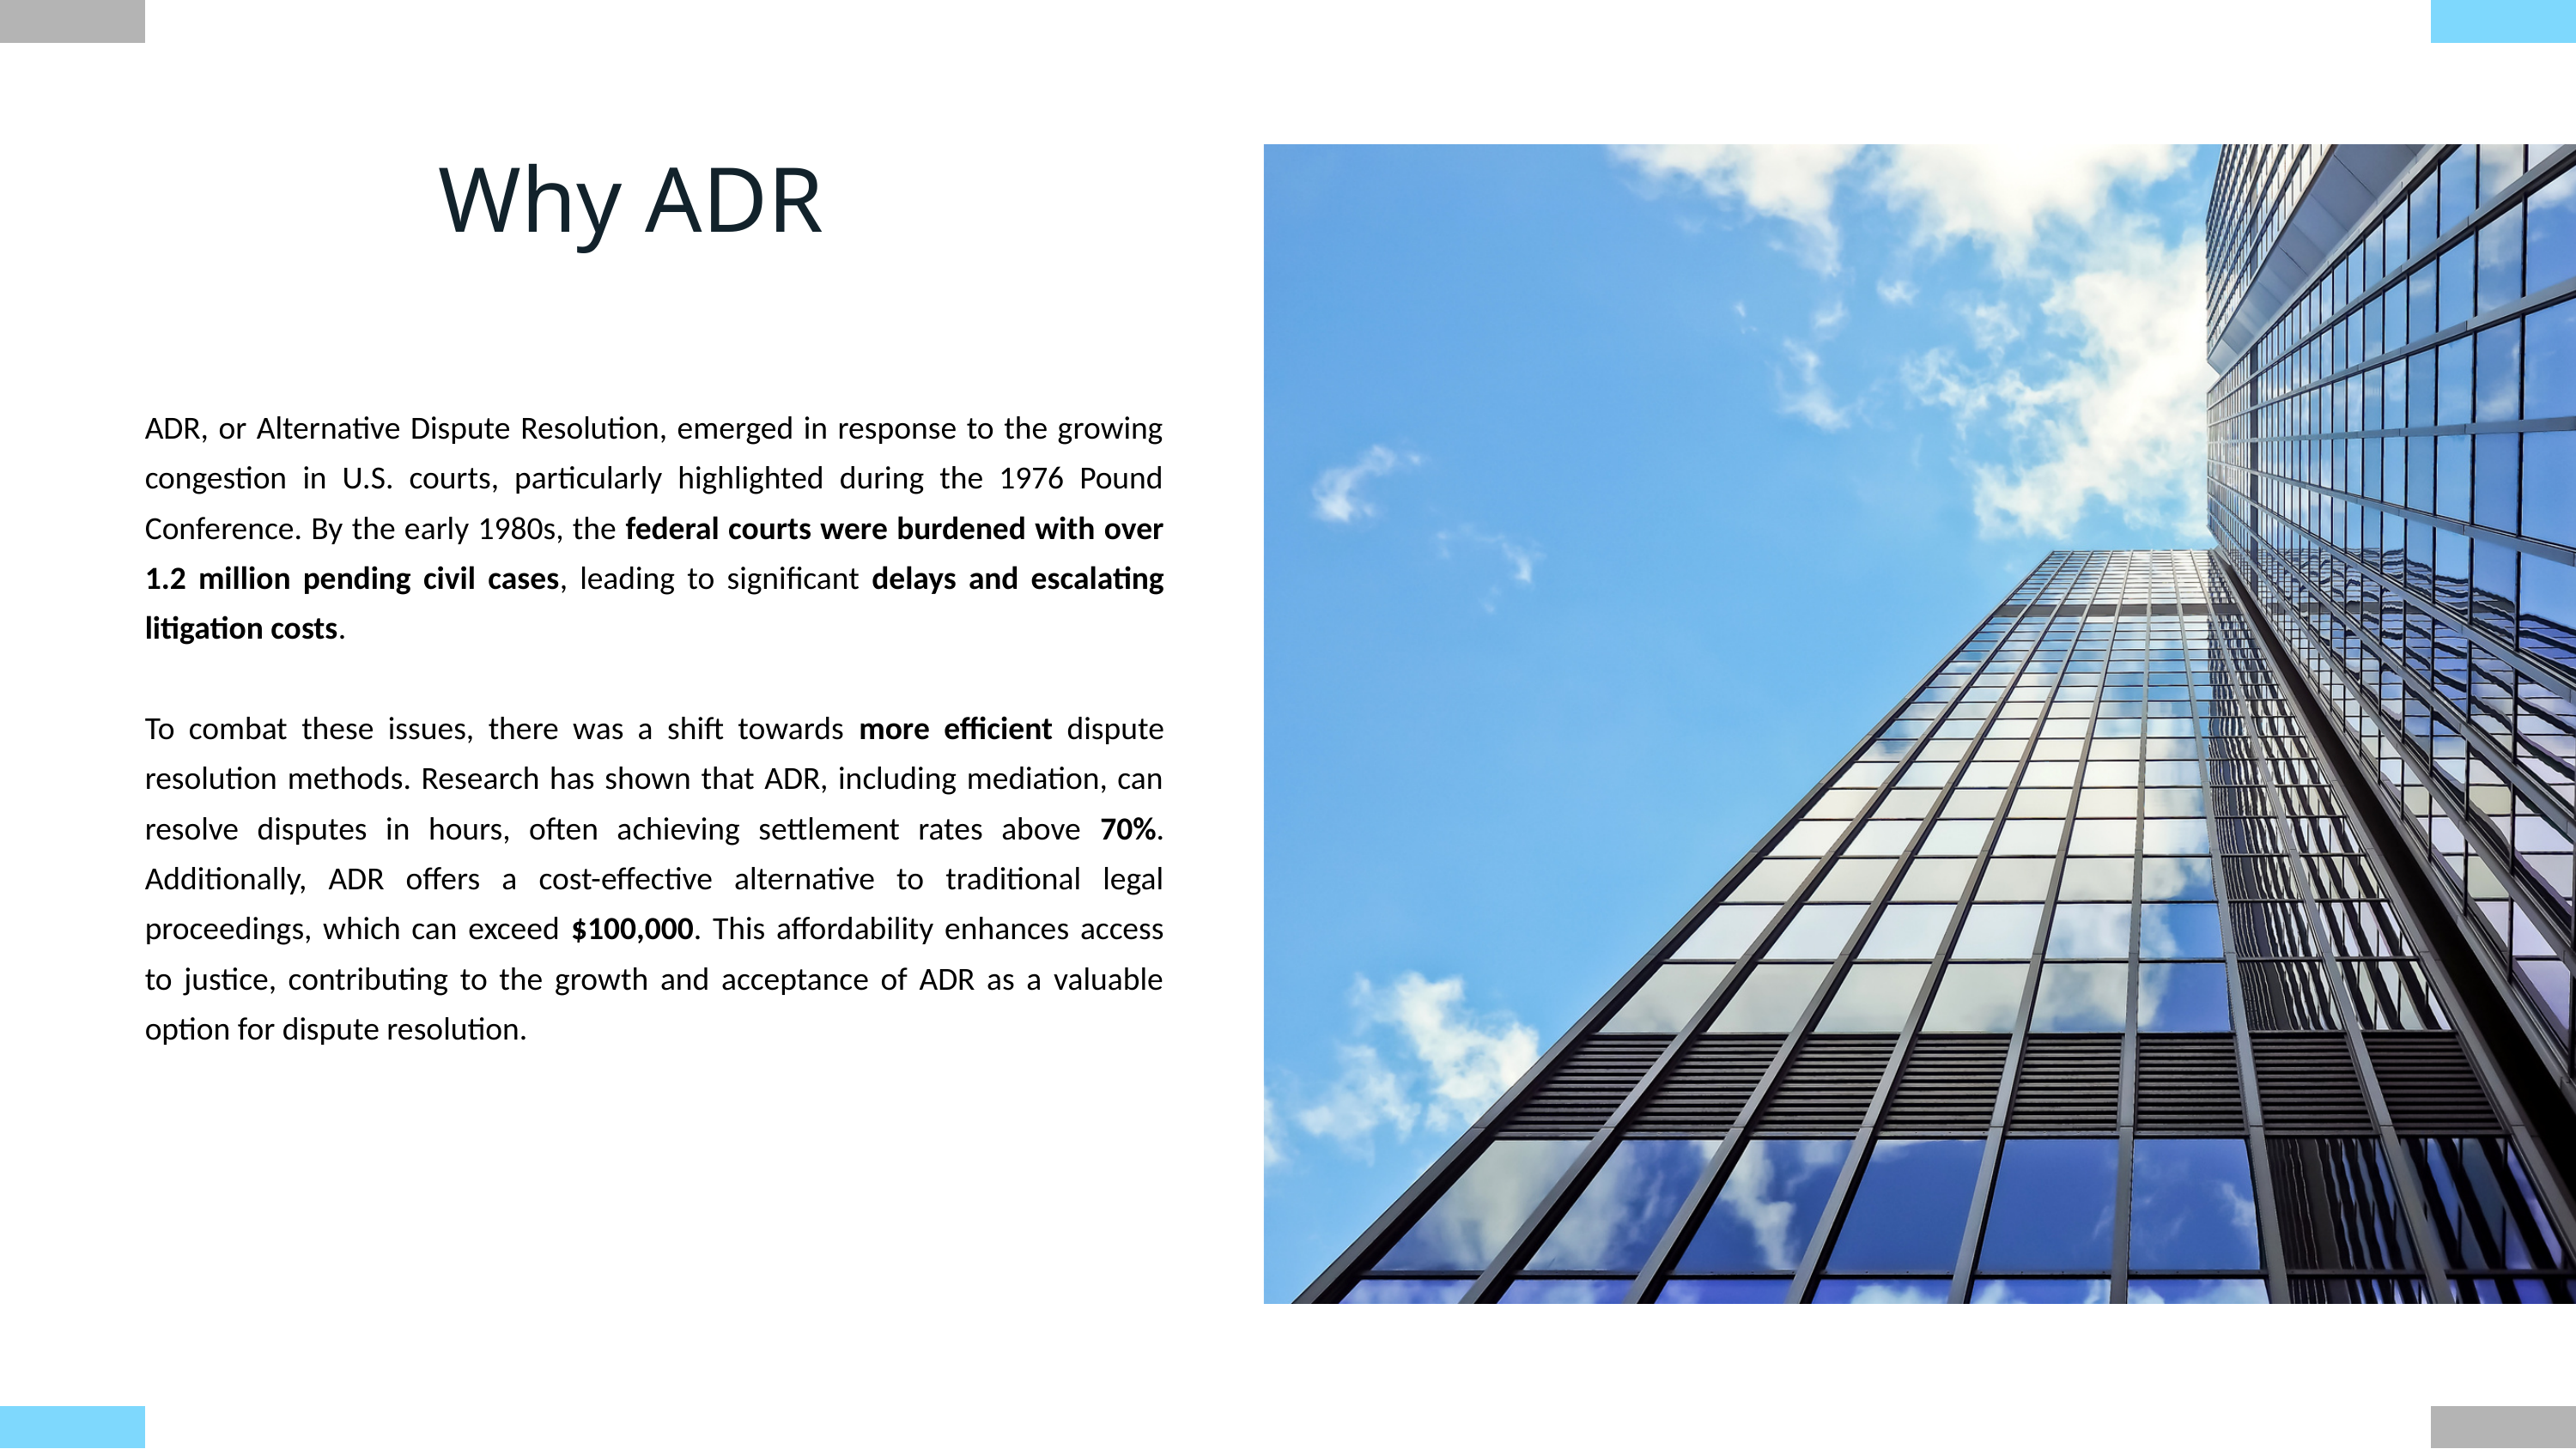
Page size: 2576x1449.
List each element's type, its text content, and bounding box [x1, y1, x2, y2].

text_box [2430, 1405, 2576, 1449]
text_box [2430, 0, 2576, 43]
text_box Why ADR [217, 146, 1045, 251]
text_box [0, 1405, 145, 1449]
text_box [0, 0, 145, 43]
picture [1263, 144, 2576, 1304]
text_box ADR, or Alternative Dispute Resolution, emerged in response to the growing congestion in U.S. courts, particularly highlighted during the 1976 Pound Conference. By the early 1980s, the federal courts were burdened with over 1.2 million pending civil cases, leading to significant delays and escalating litigation costs. To combat these issues, there was a shift towards more efficient dispute resolution methods. Research has shown that ADR, including mediation, can resolve disputes in hours, often achieving settlement rates above 70%. Additionally, ADR offers a cost-effective alternative to traditional legal proceedings, which can exceed $100,000. This affordability enhances access to justice, contributing to the growth and acceptance of ADR as a valuable option for dispute resolution. [144, 395, 1165, 1047]
